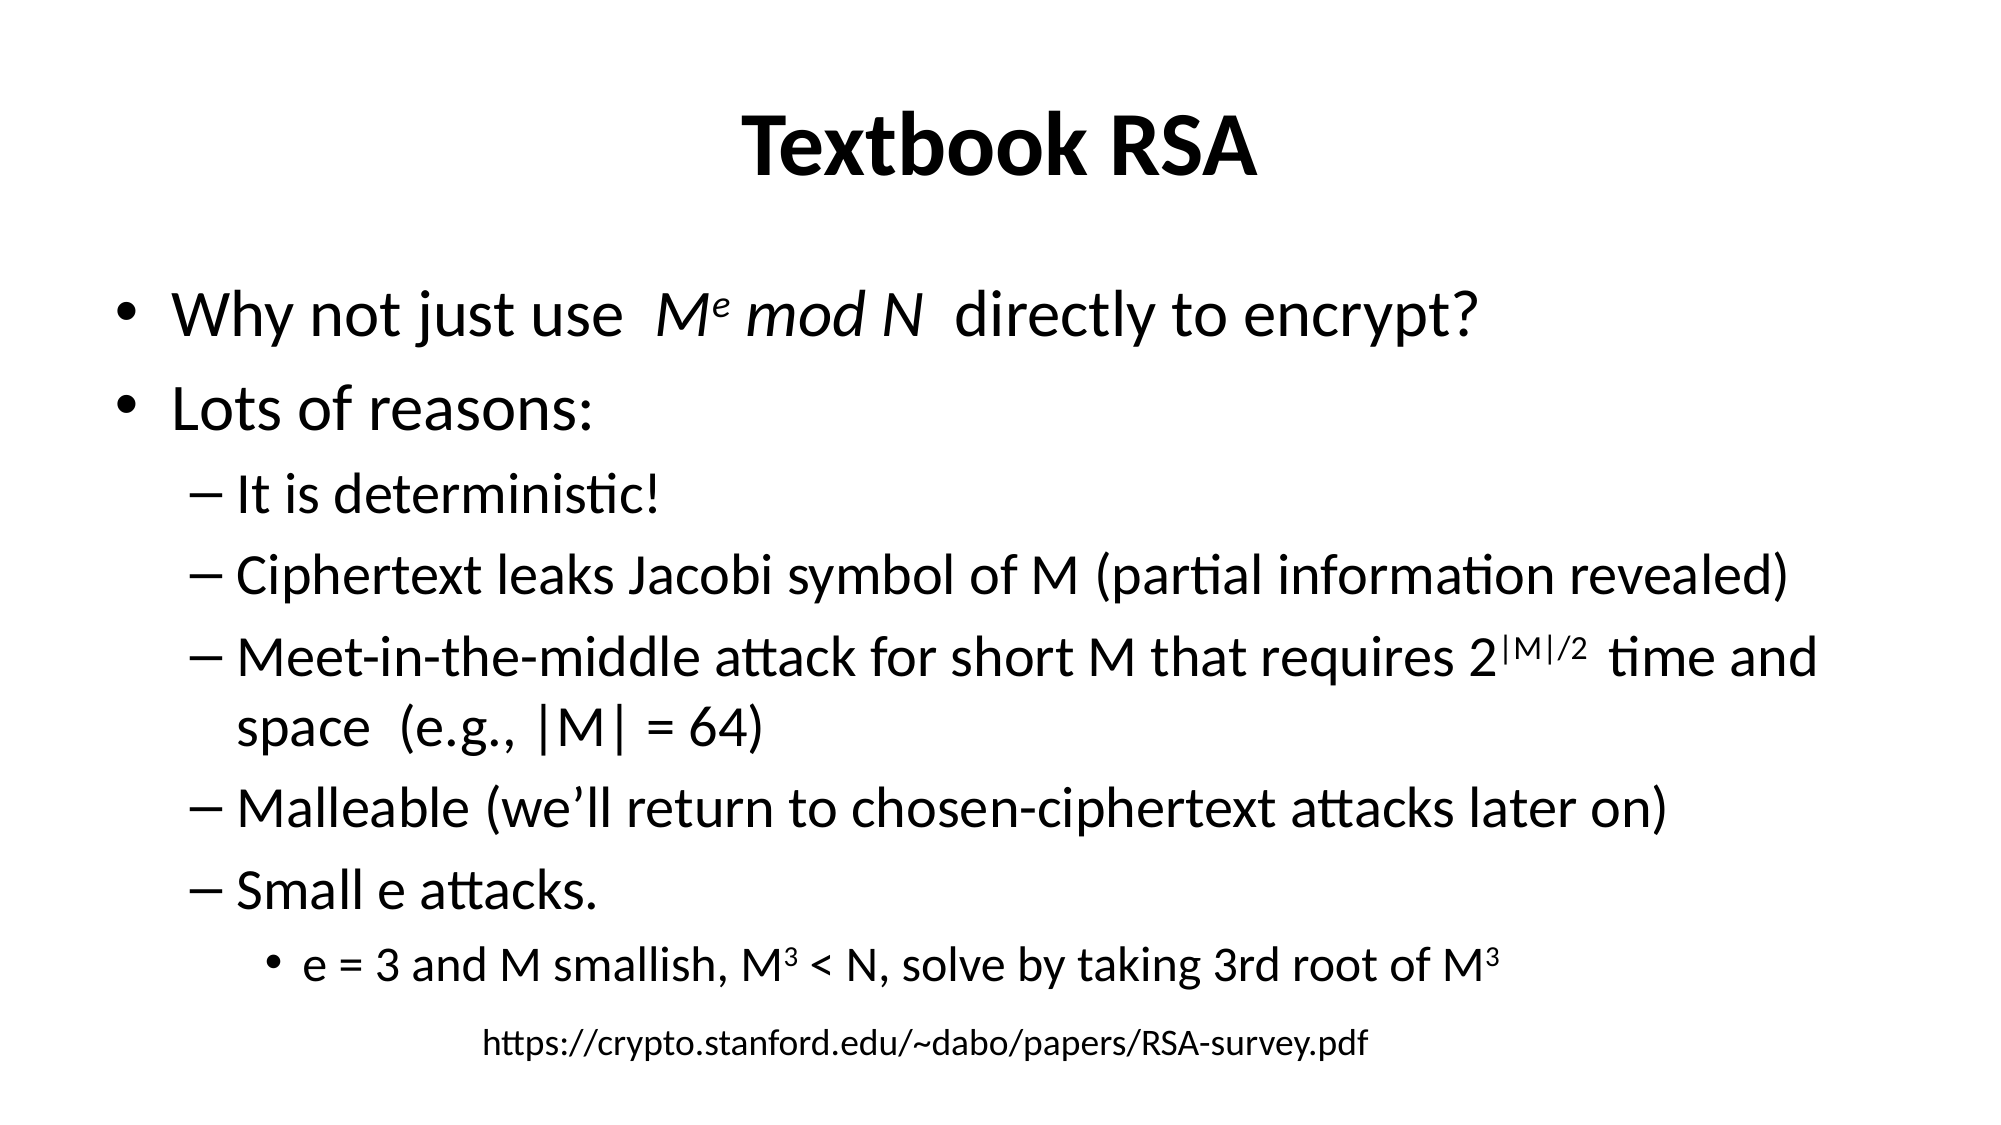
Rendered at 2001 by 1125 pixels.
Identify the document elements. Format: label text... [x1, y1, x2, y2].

list Why not just use Me mod N directly to encrypt? Lots of reasons: It is deterministic! Ciphertext leaks Jacobi symbol of M (partial information revealed) Meet-in-the-middle attack for short M that requires 2|M|/2 time and space (e.g., |M| = 64) Malleable (we’ll return to chosen-ciphertext attacks later on) Small e attacks. e = 3 and M smallish, M3 < N, solve by taking 3rd root of M3 [99, 262, 1900, 1005]
title Textbook RSA [99, 45, 1900, 233]
text_box https://crypto.stanford.edu/~dabo/papers/RSA-survey.pdf [467, 1010, 1385, 1071]
